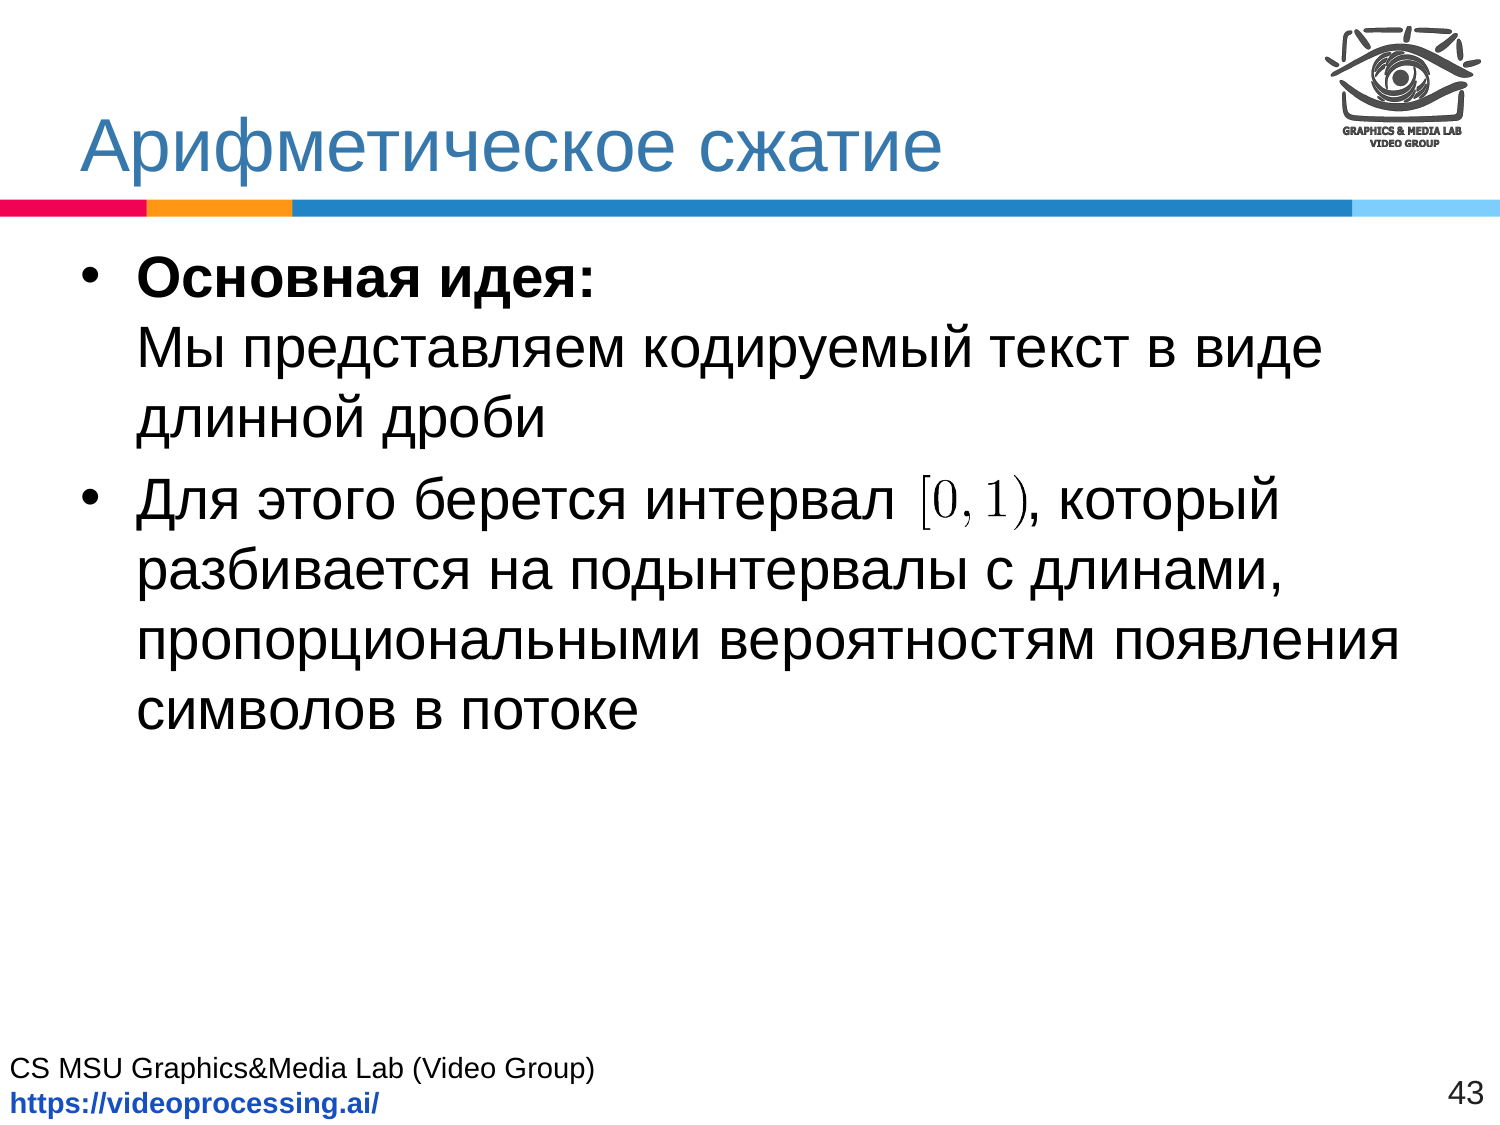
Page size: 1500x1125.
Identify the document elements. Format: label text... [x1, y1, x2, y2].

list Основная идея: Мы представляем кодируемый текст в виде длинной дроби Для этого берется интервал , который разбивается на подынтервалы с длинами, пропорциональными вероятностям появления символов в потоке [64, 231, 1436, 1000]
title Арифметическое сжатие [64, 6, 1316, 195]
picture [1325, 26, 1481, 147]
slide_number 43 [1403, 1064, 1500, 1116]
picture [923, 475, 1033, 530]
